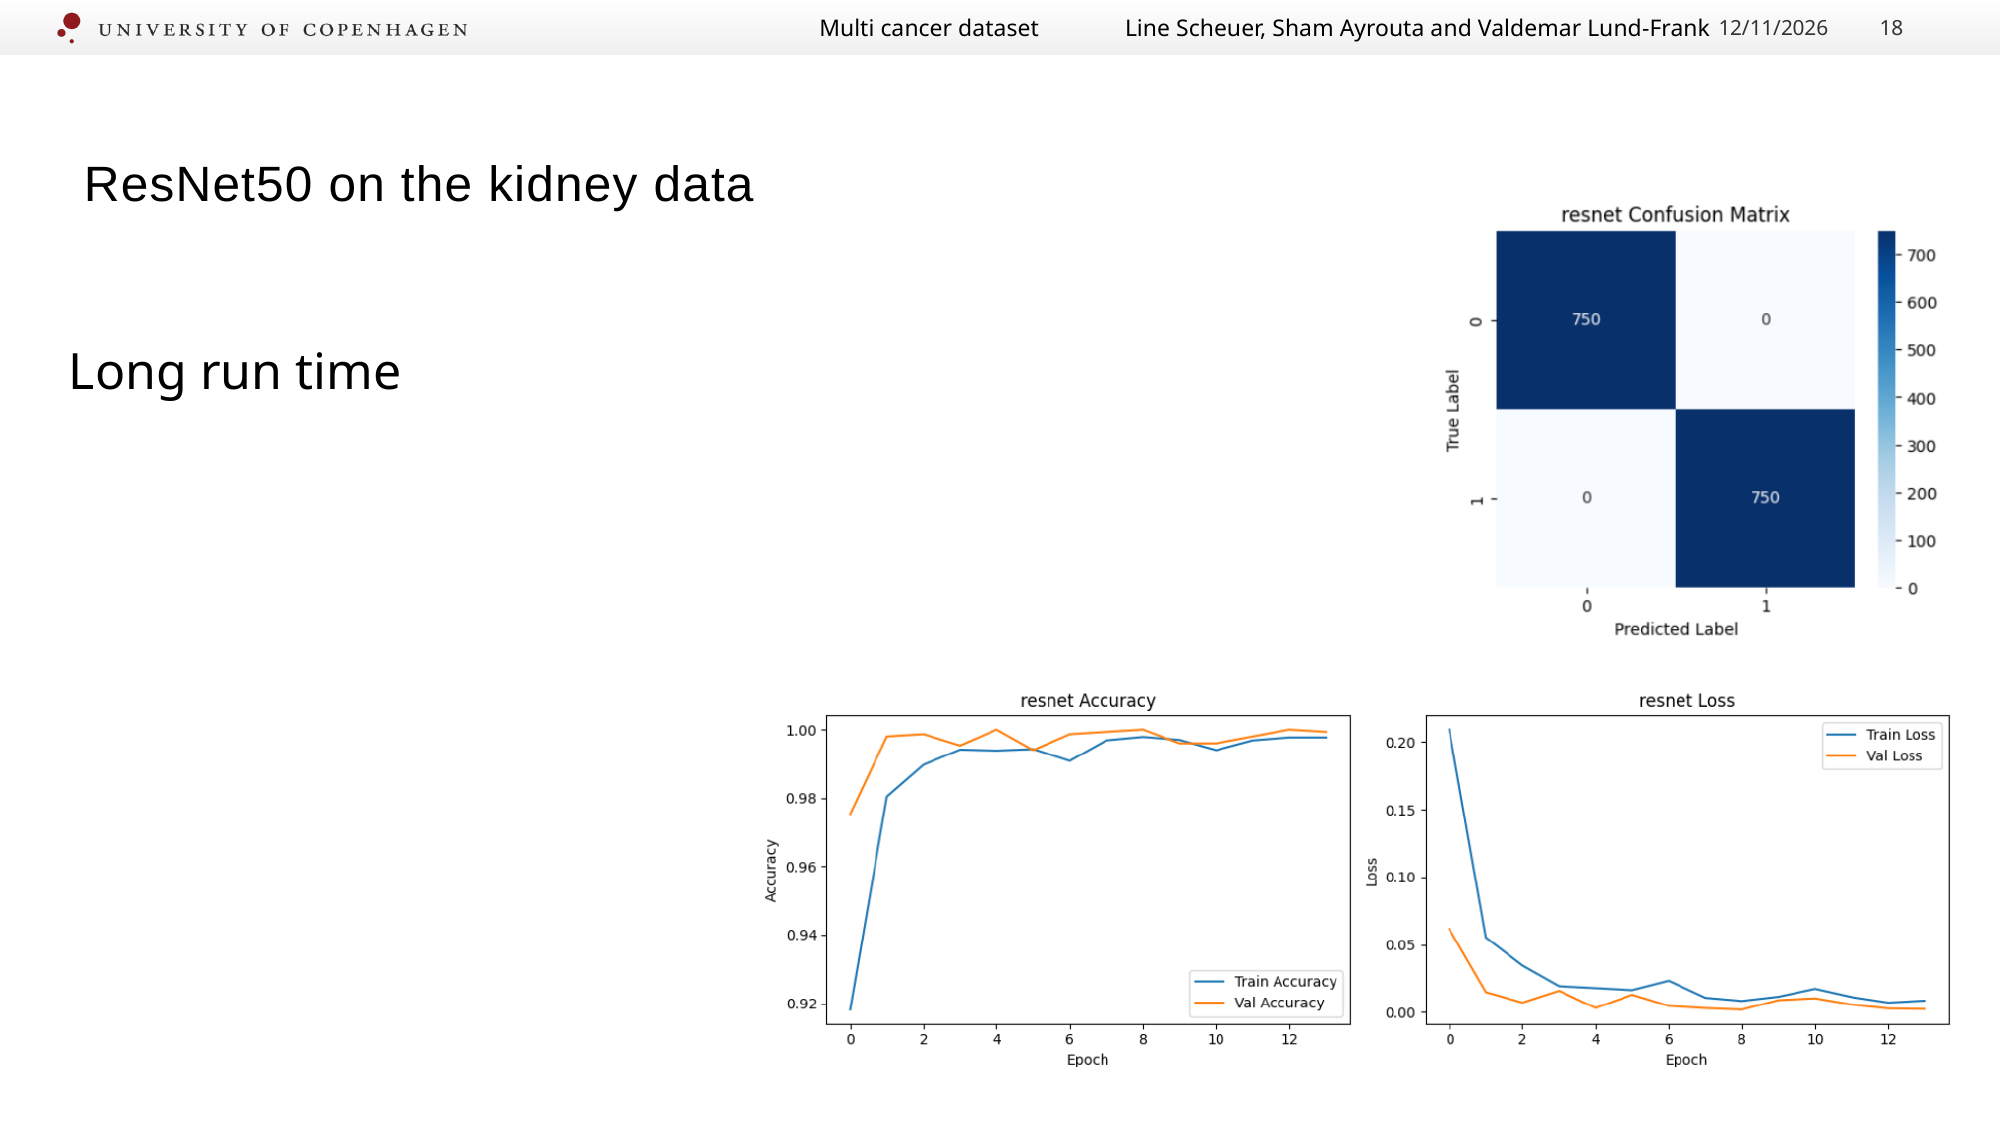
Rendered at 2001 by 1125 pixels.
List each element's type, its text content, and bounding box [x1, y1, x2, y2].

title ResNet50 on the kidney data [63, 132, 835, 274]
text_box Long run time [68, 339, 820, 400]
picture [761, 691, 1968, 1067]
picture [1424, 202, 1965, 663]
picture [92, 15, 475, 42]
slide_number 18 [1840, 14, 1904, 43]
text_box Line Scheuer, Sham Ayrouta and Valdemar Lund-Frank [1125, 14, 1737, 42]
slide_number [1694, 14, 1829, 43]
text_box Multi cancer dataset [819, 13, 1040, 69]
